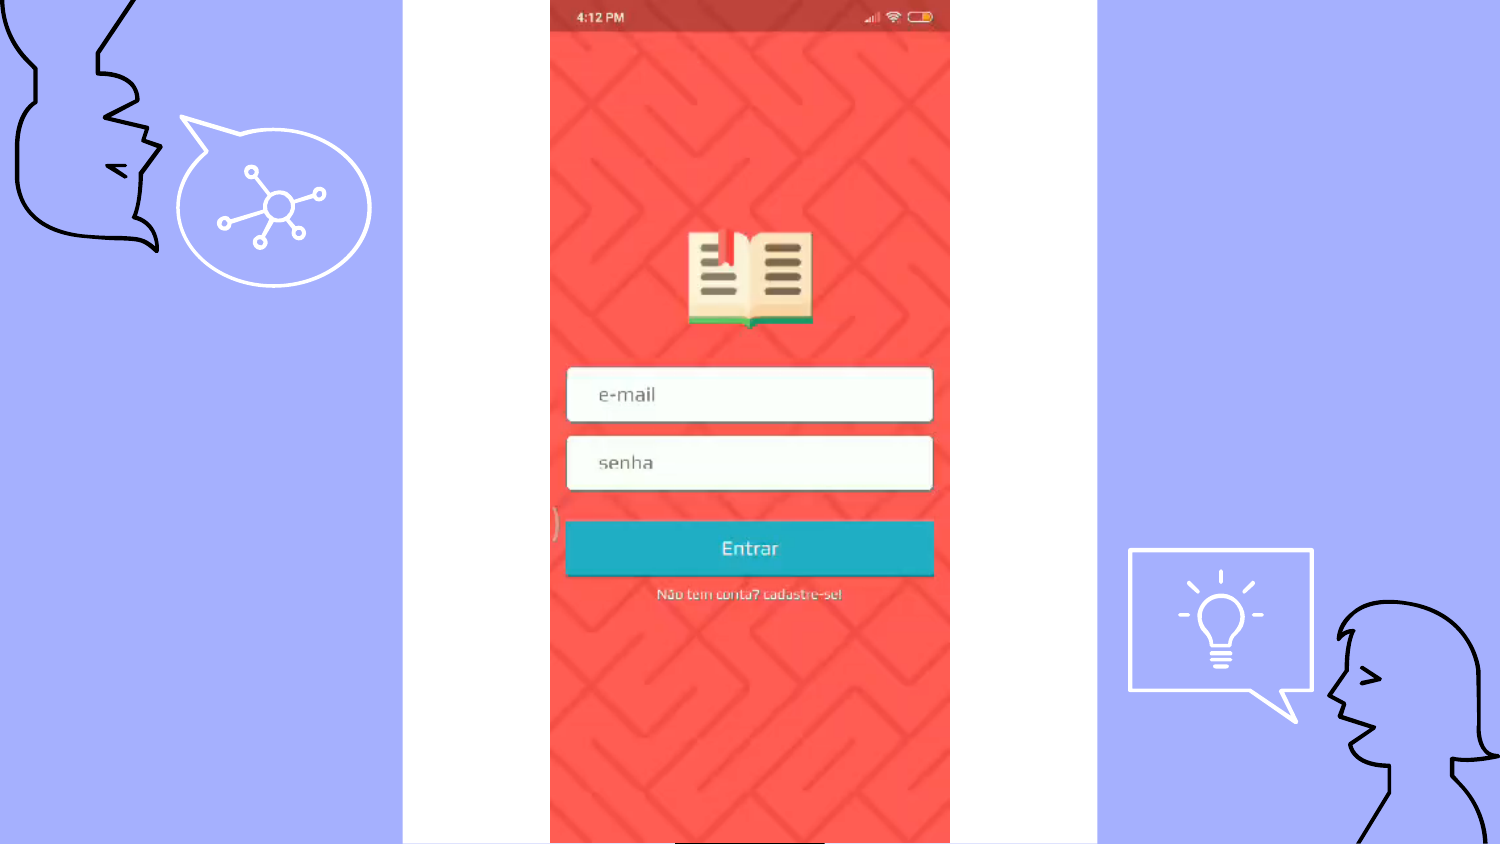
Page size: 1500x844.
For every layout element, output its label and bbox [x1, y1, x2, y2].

text_box [549, 0, 951, 844]
